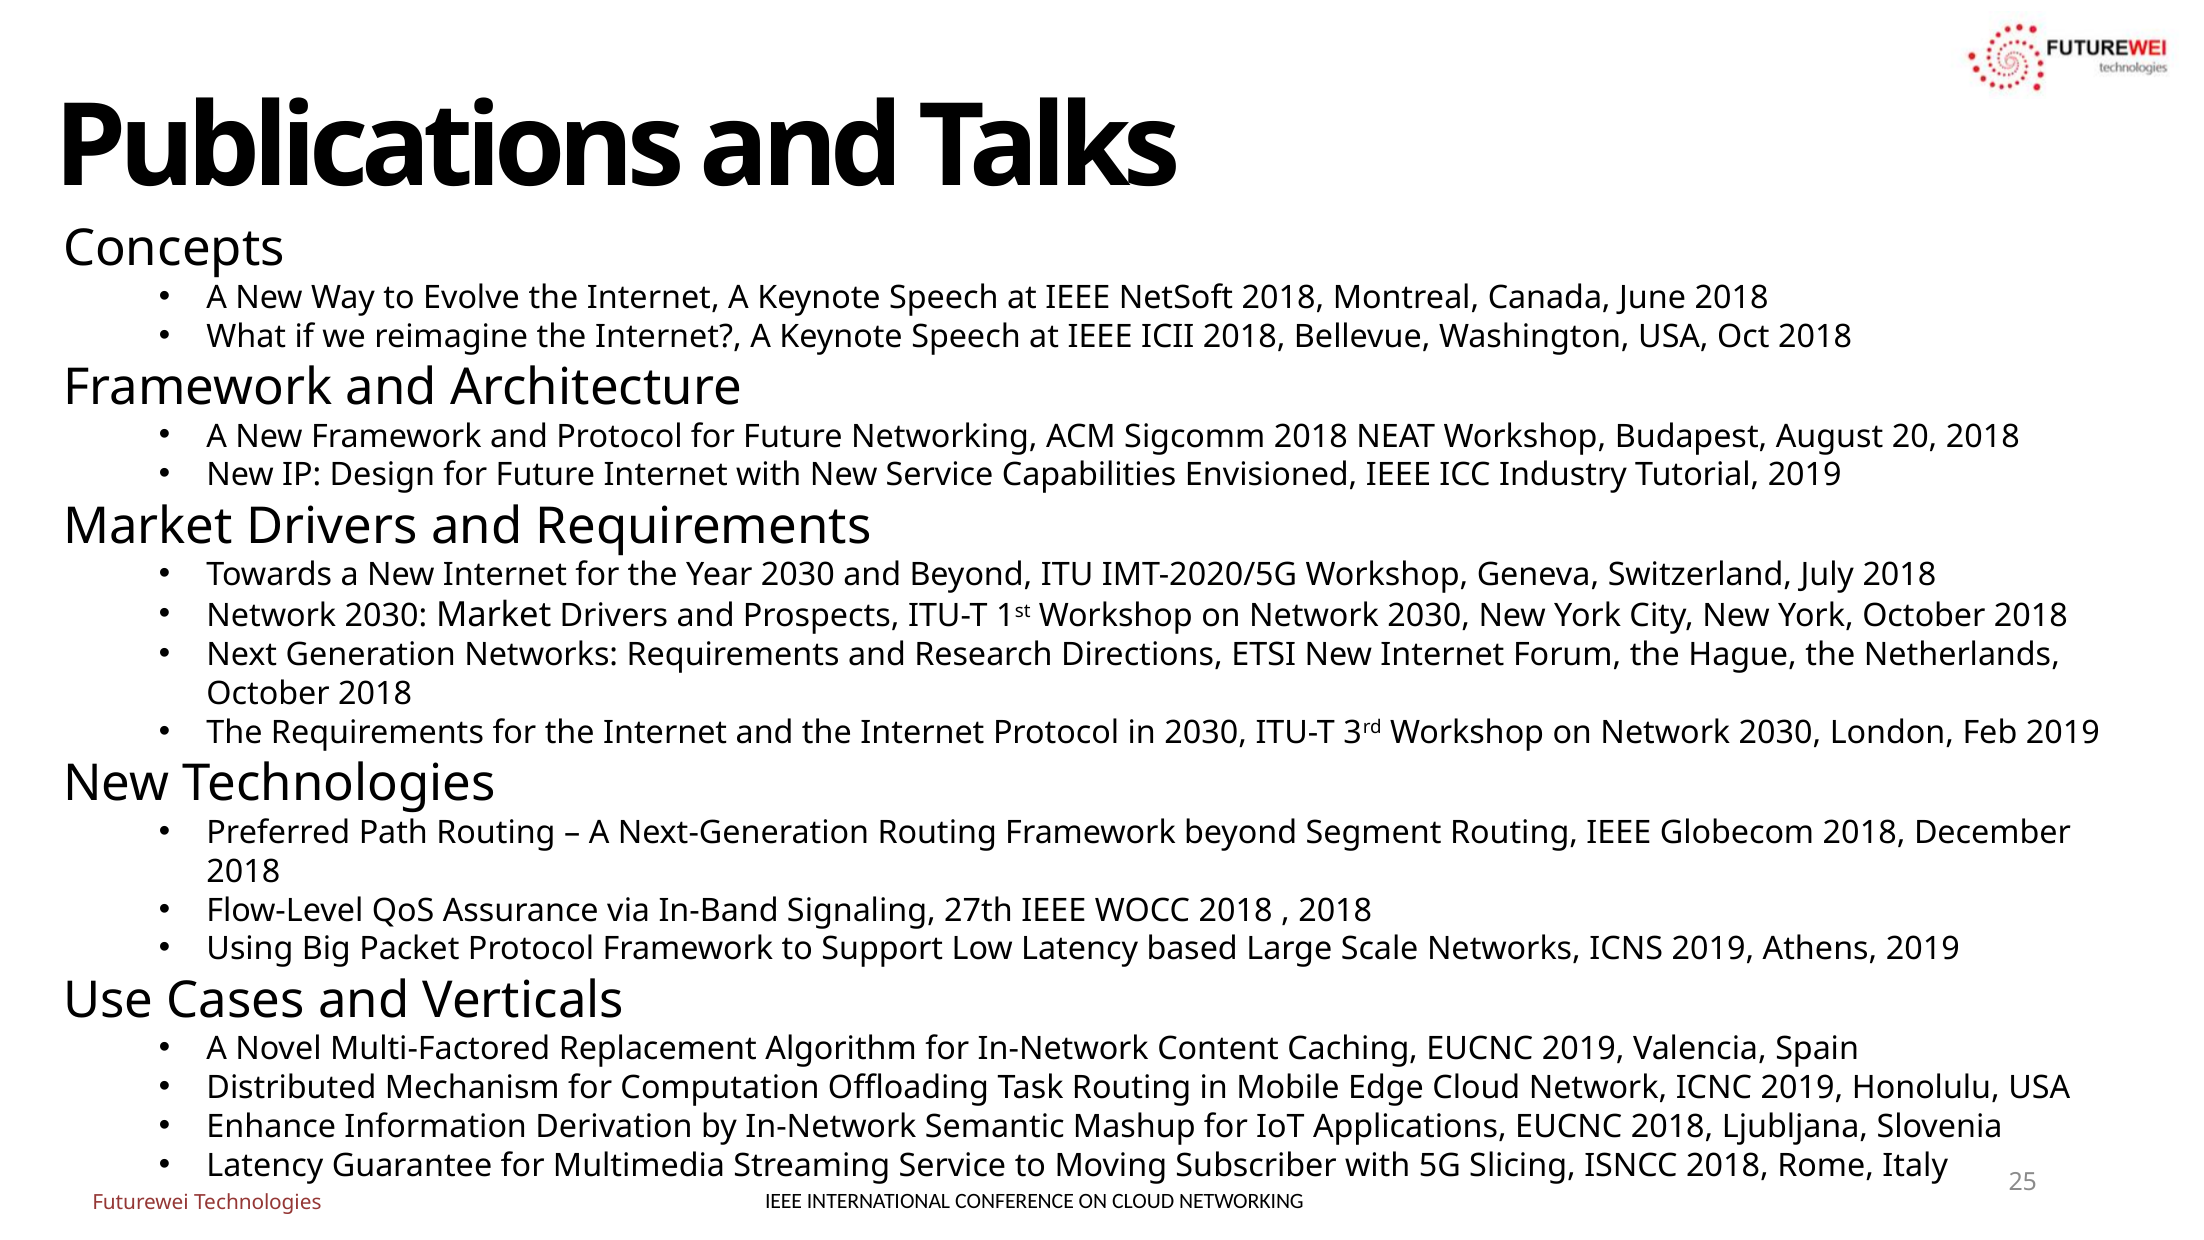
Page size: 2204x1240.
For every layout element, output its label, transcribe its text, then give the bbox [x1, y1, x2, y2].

title Publications and Talks [39, 19, 1940, 260]
picture [1933, 11, 2199, 99]
slide_number 25 [1556, 1148, 2053, 1215]
list Concepts A New Way to Evolve the Internet, A Keynote Speech at IEEE NetSoft 2018, Montreal, Canada, June 2018 What if we reimagine the Internet?, A Keynote Speech at IEEE ICII 2018, Bellevue, Washington, USA, Oct 2018 Framework and Architecture A New Framework and Protocol for Future Networking, ACM Sigcomm 2018 NEAT Workshop, Budapest, August 20, 2018 New IP: Design for Future Internet with New Service Capabilities Envisioned, IEEE ICC Industry Tutorial, 2019 Market Drivers and Requirements Towards a New Internet for the Year 2030 and Beyond, ITU IMT-2020/5G Workshop, Geneva, Switzerland, July 2018 Network 2030: Market Drivers and Prospects, ITU-T 1st Workshop on Network 2030, New York City, New York, October 2018 Next Generation Networks: Requirements and Research Directions, ETSI New Internet Forum, the Hague, the Netherlands, October 2018 The Requirements for the Internet and the Internet Protocol in 2030, ITU-T 3rd Workshop on Network 2030, London, Feb 2019 New Technologies Preferred Path Routing – A Next-Generation Routing Framework beyond Segment Routing, IEEE Globecom 2018, December 2018 Flow-Level QoS Assurance via In-Band Signaling, 27th IEEE WOCC 2018 , 2018 Using Big Packet Protocol Framework to Support Low Latency based Large Scale Networks, ICNS 2019, Athens, 2019 Use Cases and Verticals A Novel Multi-Factored Replacement Algorithm for In-Network Content Caching, EUCNC 2019, Valencia, Spain Distributed Mechanism for Computation Offloading Task Routing in Mobile Edge Cloud Network, ICNC 2019, Honolulu, USA Enhance Information Derivation by In-Network Semantic Mashup for IoT Applications, EUCNC 2018, Ljubljana, Slovenia Latency Guarantee for Multimedia Streaming Service to Moving Subscriber with 5G Slicing, ISNCC 2018, Rome, Italy [48, 207, 2156, 1198]
